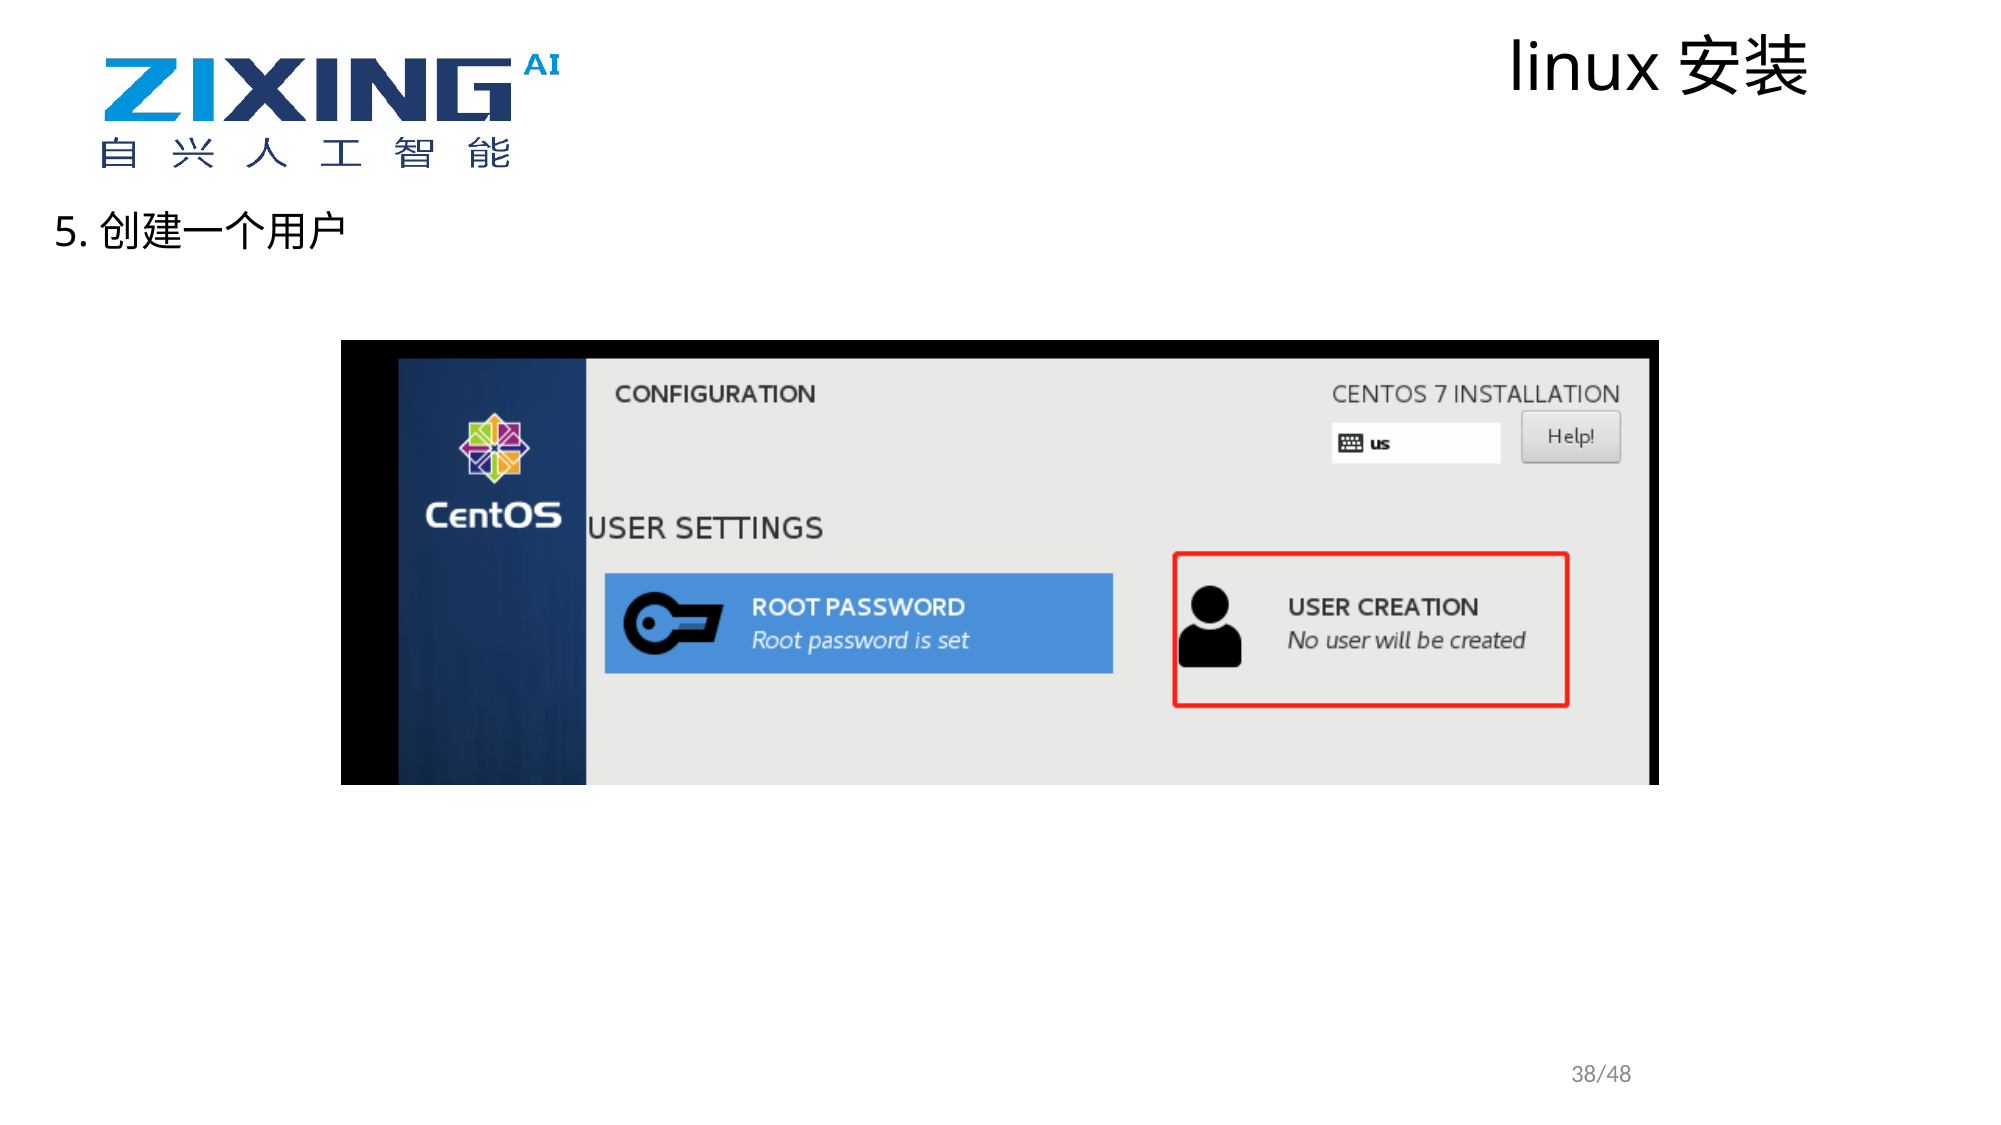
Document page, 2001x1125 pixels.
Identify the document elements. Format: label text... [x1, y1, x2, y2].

slide_number 38/48 [1309, 1043, 1647, 1103]
text_box linux安装 [1493, 16, 1913, 112]
picture [102, 54, 559, 168]
picture [341, 340, 1659, 785]
text_box 5.创建一个用户 [39, 172, 1944, 1043]
